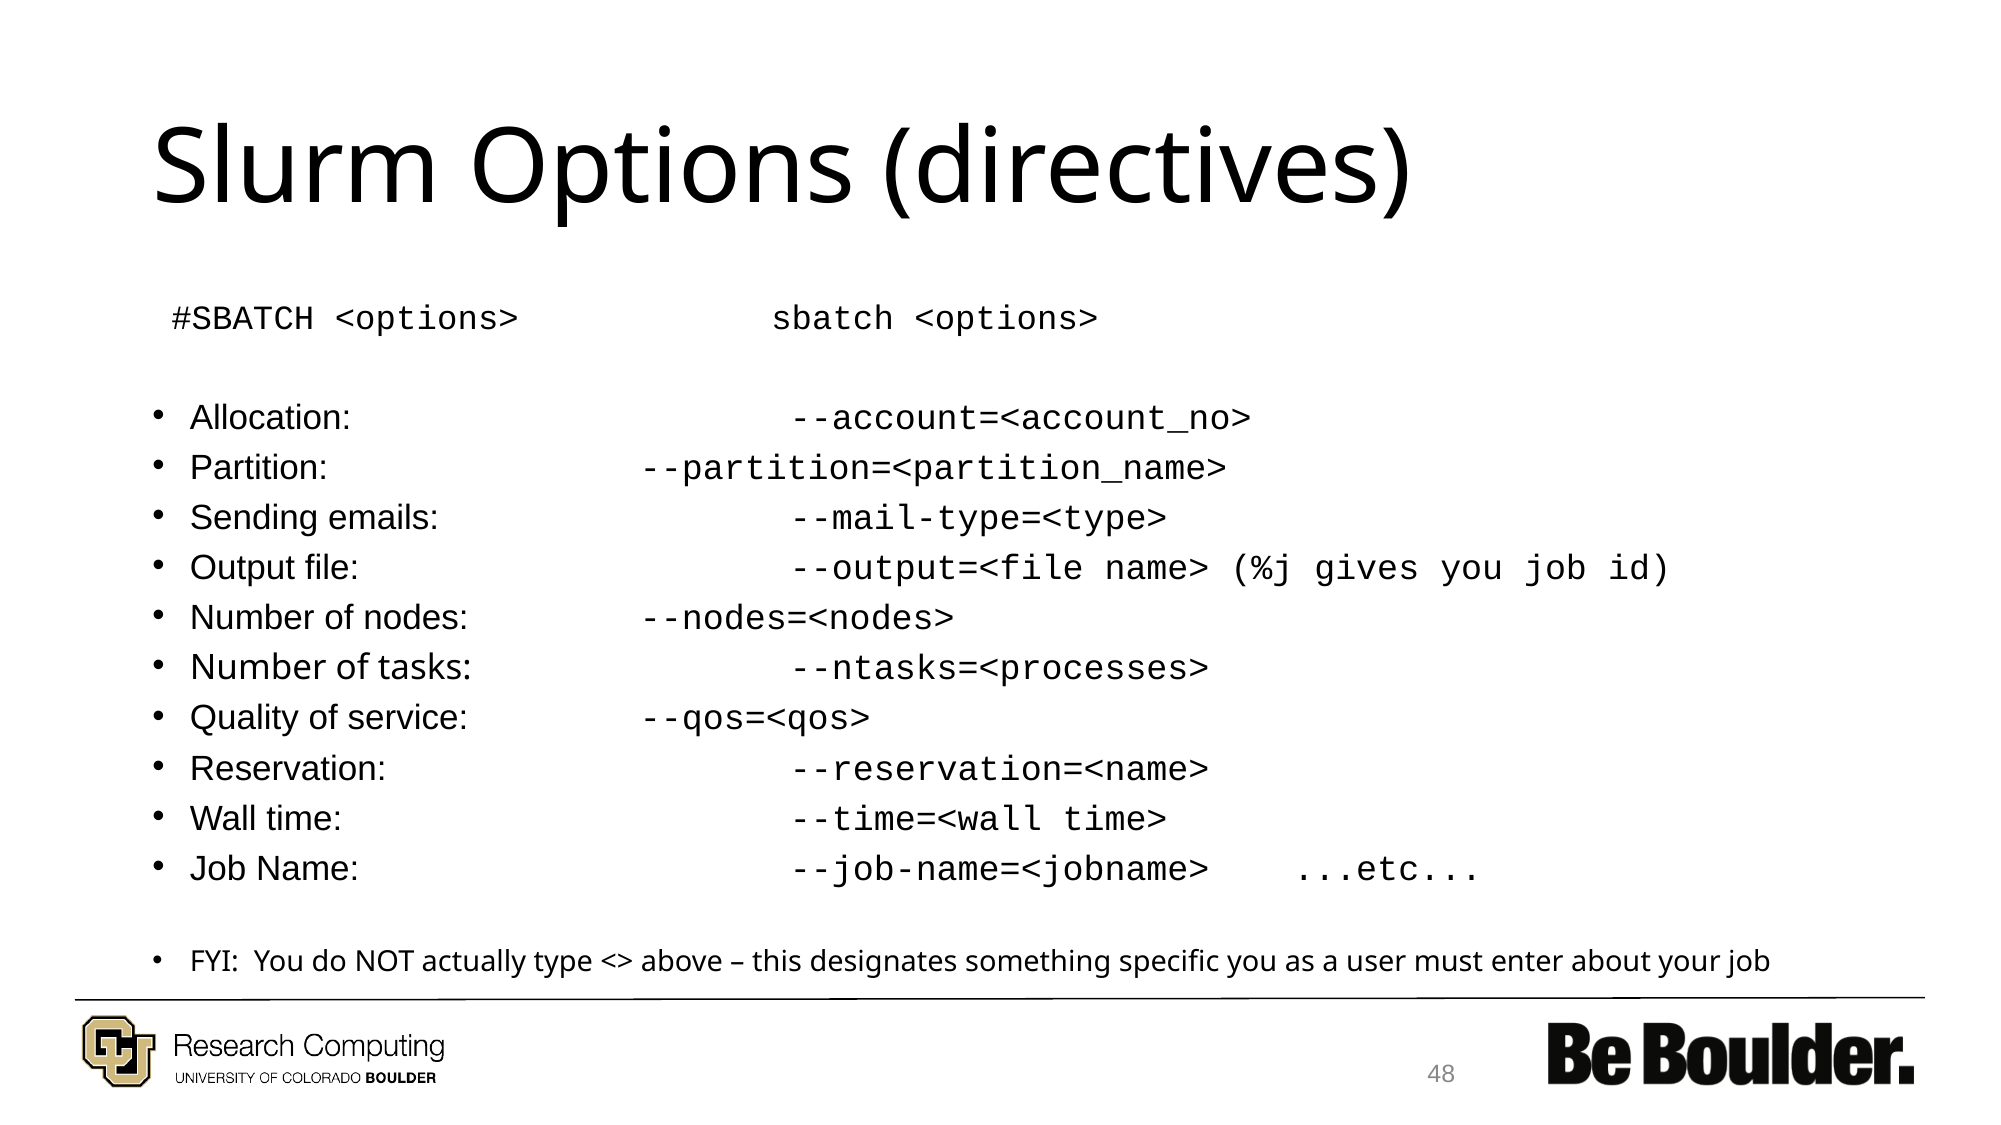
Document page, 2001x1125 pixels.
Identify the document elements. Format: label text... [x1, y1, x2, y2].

title Slurm Options (directives) [137, 59, 1863, 278]
picture [1524, 1015, 1938, 1088]
slide_number 48 [1412, 1042, 1525, 1103]
list #SBATCH <options> sbatch <options> Allocation: --account=<account_no> Partition: --partition=<partition_name> Sending emails: --mail-type=<type> Output file: --output=<file name> (%j gives you job id) Number of nodes: --nodes=<nodes> Number of tasks: --ntasks=<processes> Quality of service: --qos=<qos> Reservation: --reservation=<name> Wall time: --time=<wall time> Job Name: --job-name=<jobname> ...etc... FYI: You do NOT actually type <> above – this designates something specific you as a user must enter about your job [137, 299, 1863, 983]
picture [81, 1015, 444, 1088]
